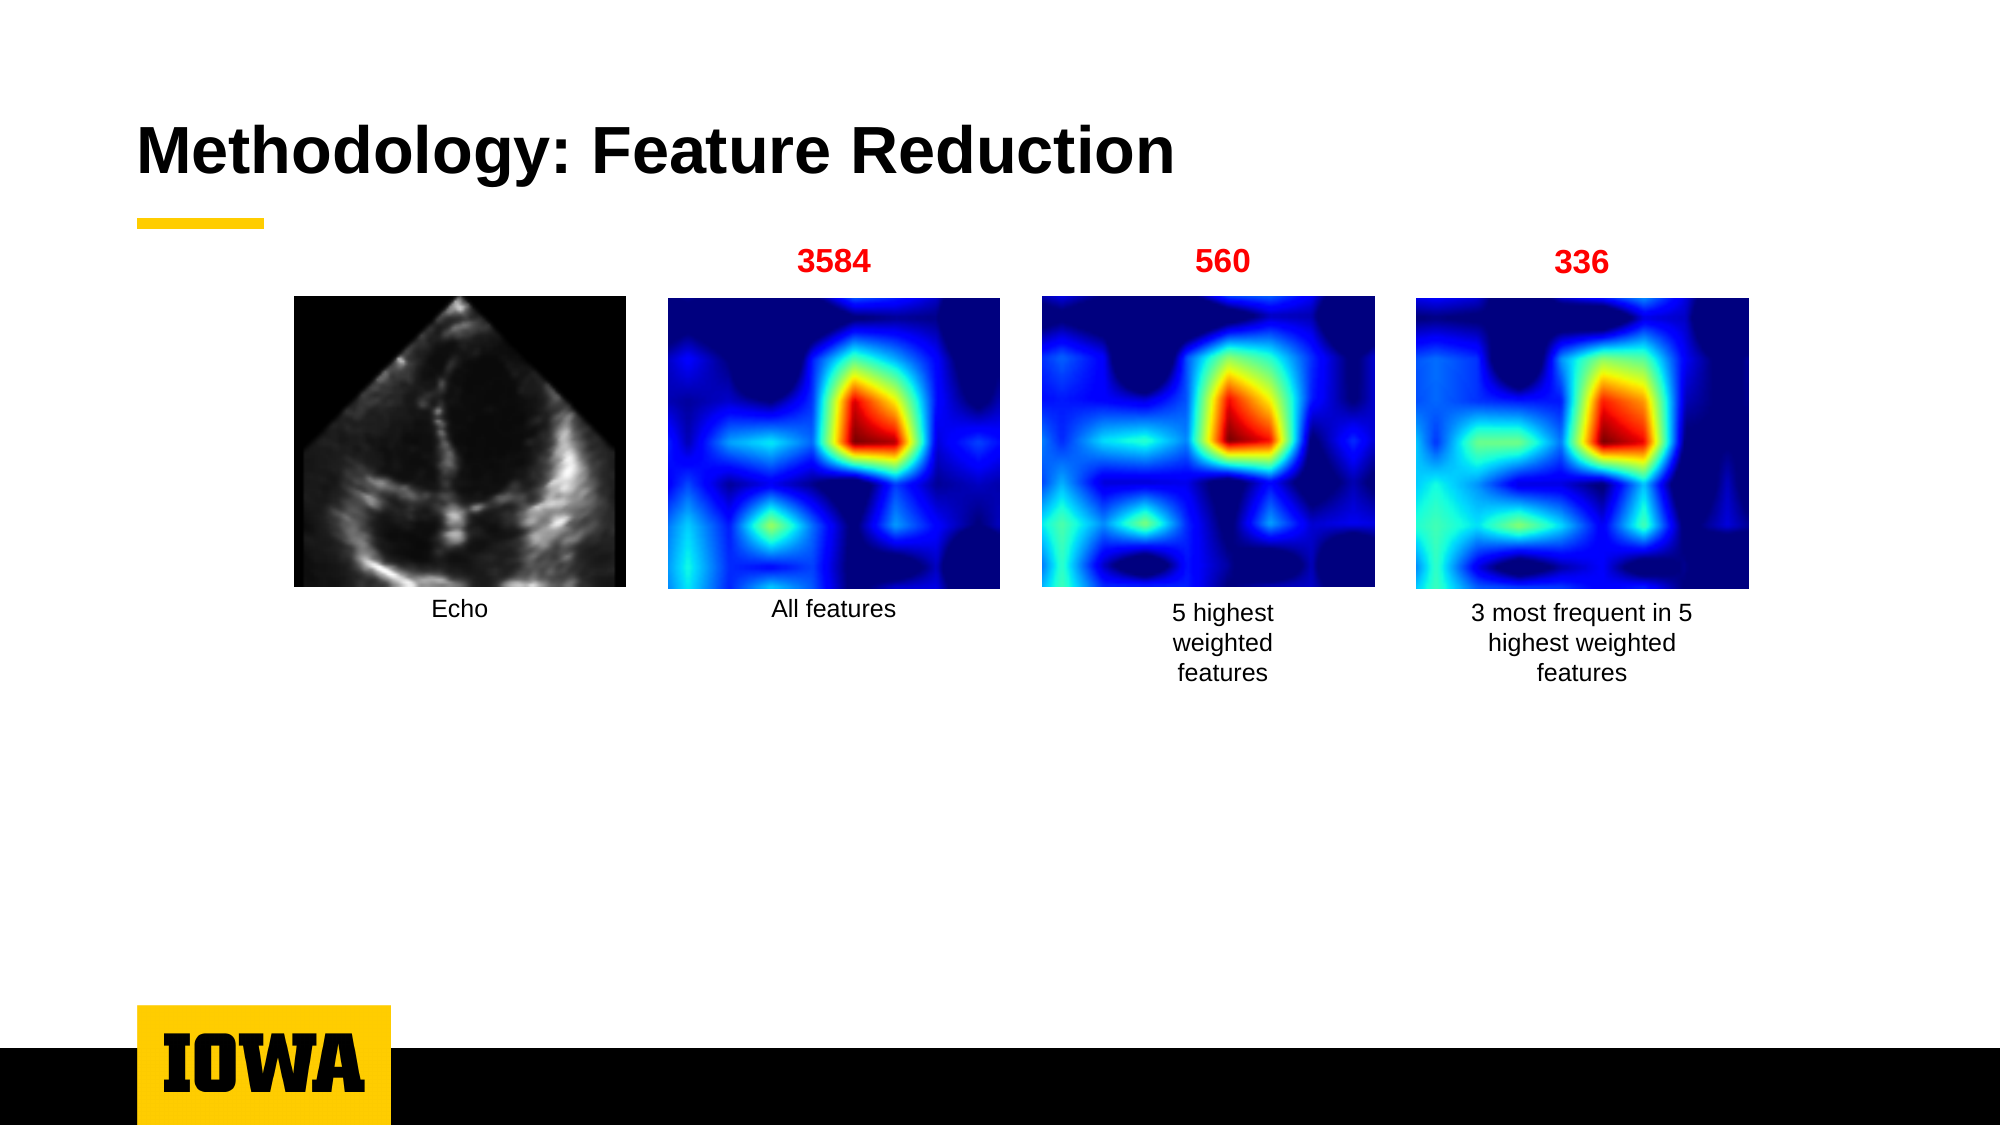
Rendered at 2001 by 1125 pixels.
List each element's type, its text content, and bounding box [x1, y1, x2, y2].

text_box 3584 [782, 232, 886, 287]
picture [137, 1005, 391, 1125]
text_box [668, 298, 1000, 631]
title Methodology: Feature Reduction [121, 81, 1847, 224]
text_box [294, 296, 626, 631]
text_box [1042, 296, 1375, 695]
text_box 560 [1180, 231, 1266, 287]
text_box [1416, 298, 1749, 696]
text_box 336 [1539, 233, 1625, 288]
